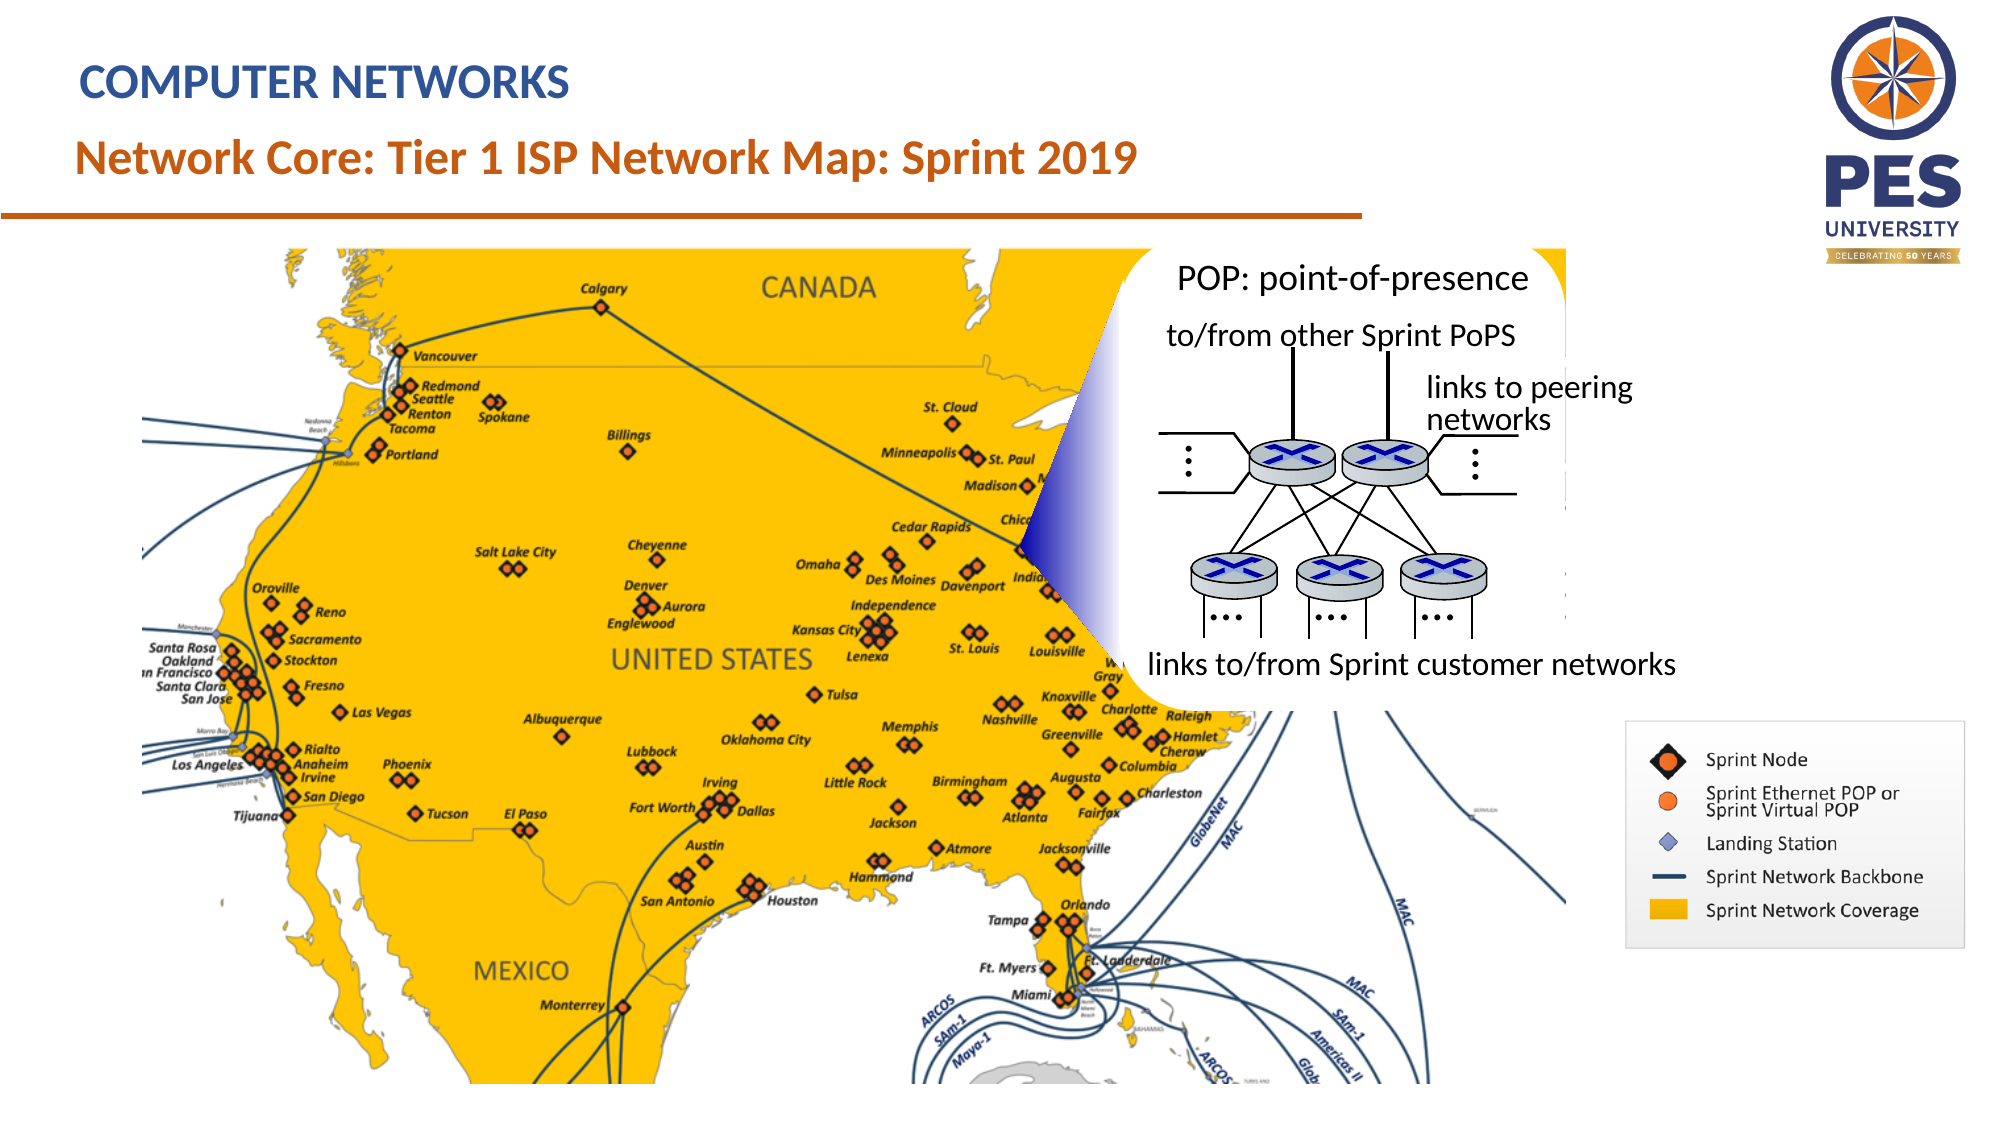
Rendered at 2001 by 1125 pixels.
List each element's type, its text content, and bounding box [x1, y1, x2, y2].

picture [142, 236, 1566, 1084]
picture [1826, 16, 1961, 264]
text_box COMPUTER NETWORKS [64, 41, 1295, 117]
text_box Network Core: Tier 1 ISP Network Map: Sprint 2019 [59, 117, 1372, 192]
picture [1621, 716, 1970, 953]
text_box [1019, 236, 1700, 711]
